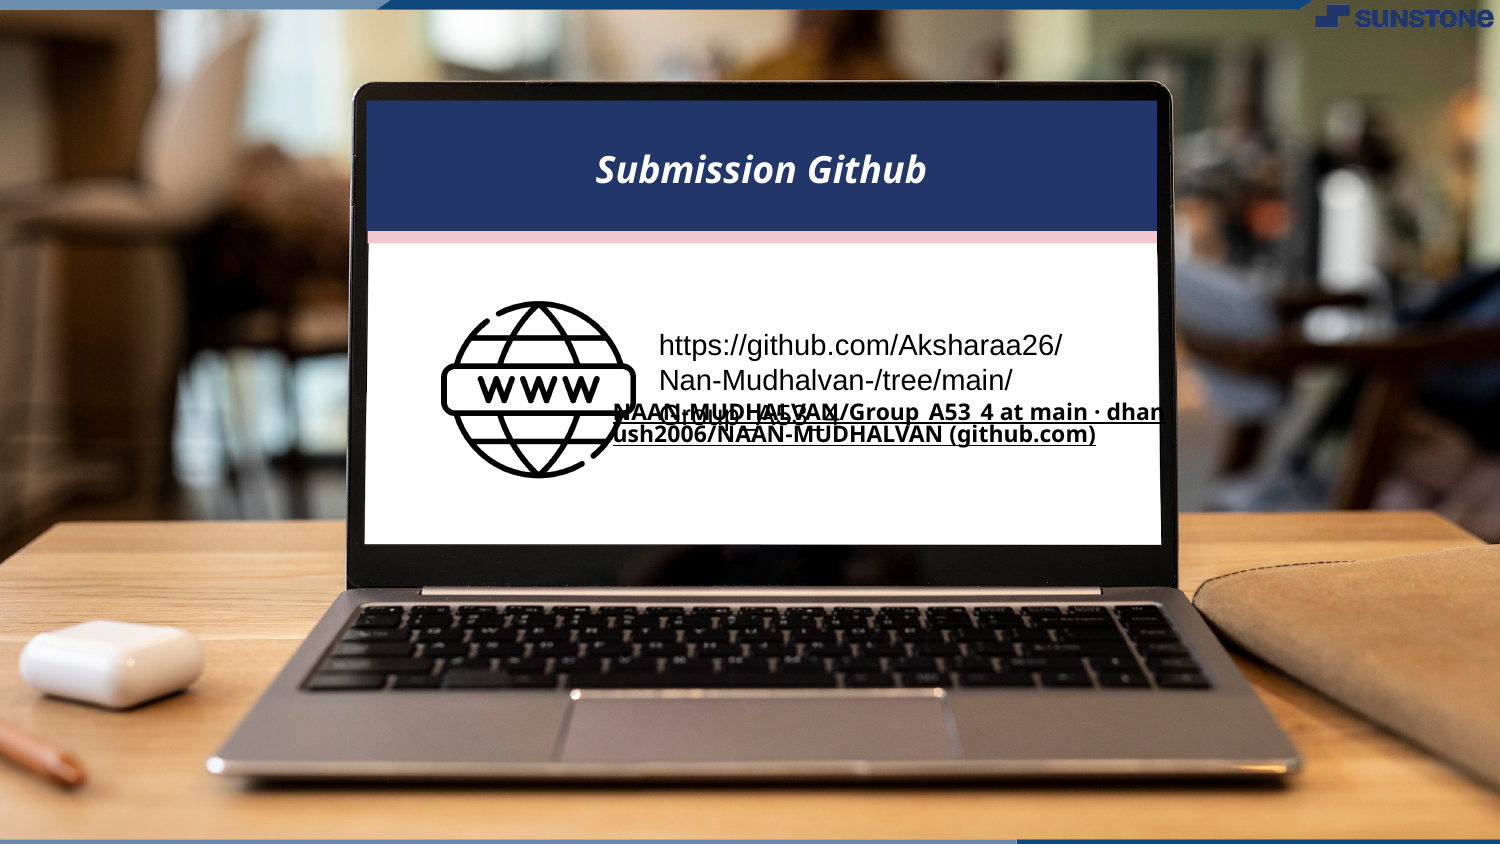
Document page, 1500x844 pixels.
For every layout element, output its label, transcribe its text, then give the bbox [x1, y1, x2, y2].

text_box https://github.com/Aksharaa26/Nan-Mudhalvan-/tree/main/Group_A53_4 [644, 318, 1141, 439]
picture [0, 0, 1500, 844]
list Submission Github [432, 131, 1091, 206]
list NAAN-MUDHALVAN/Group_A53_4 at main · dhanush2006/NAAN-MUDHALVAN (github.com) [597, 167, 1186, 658]
